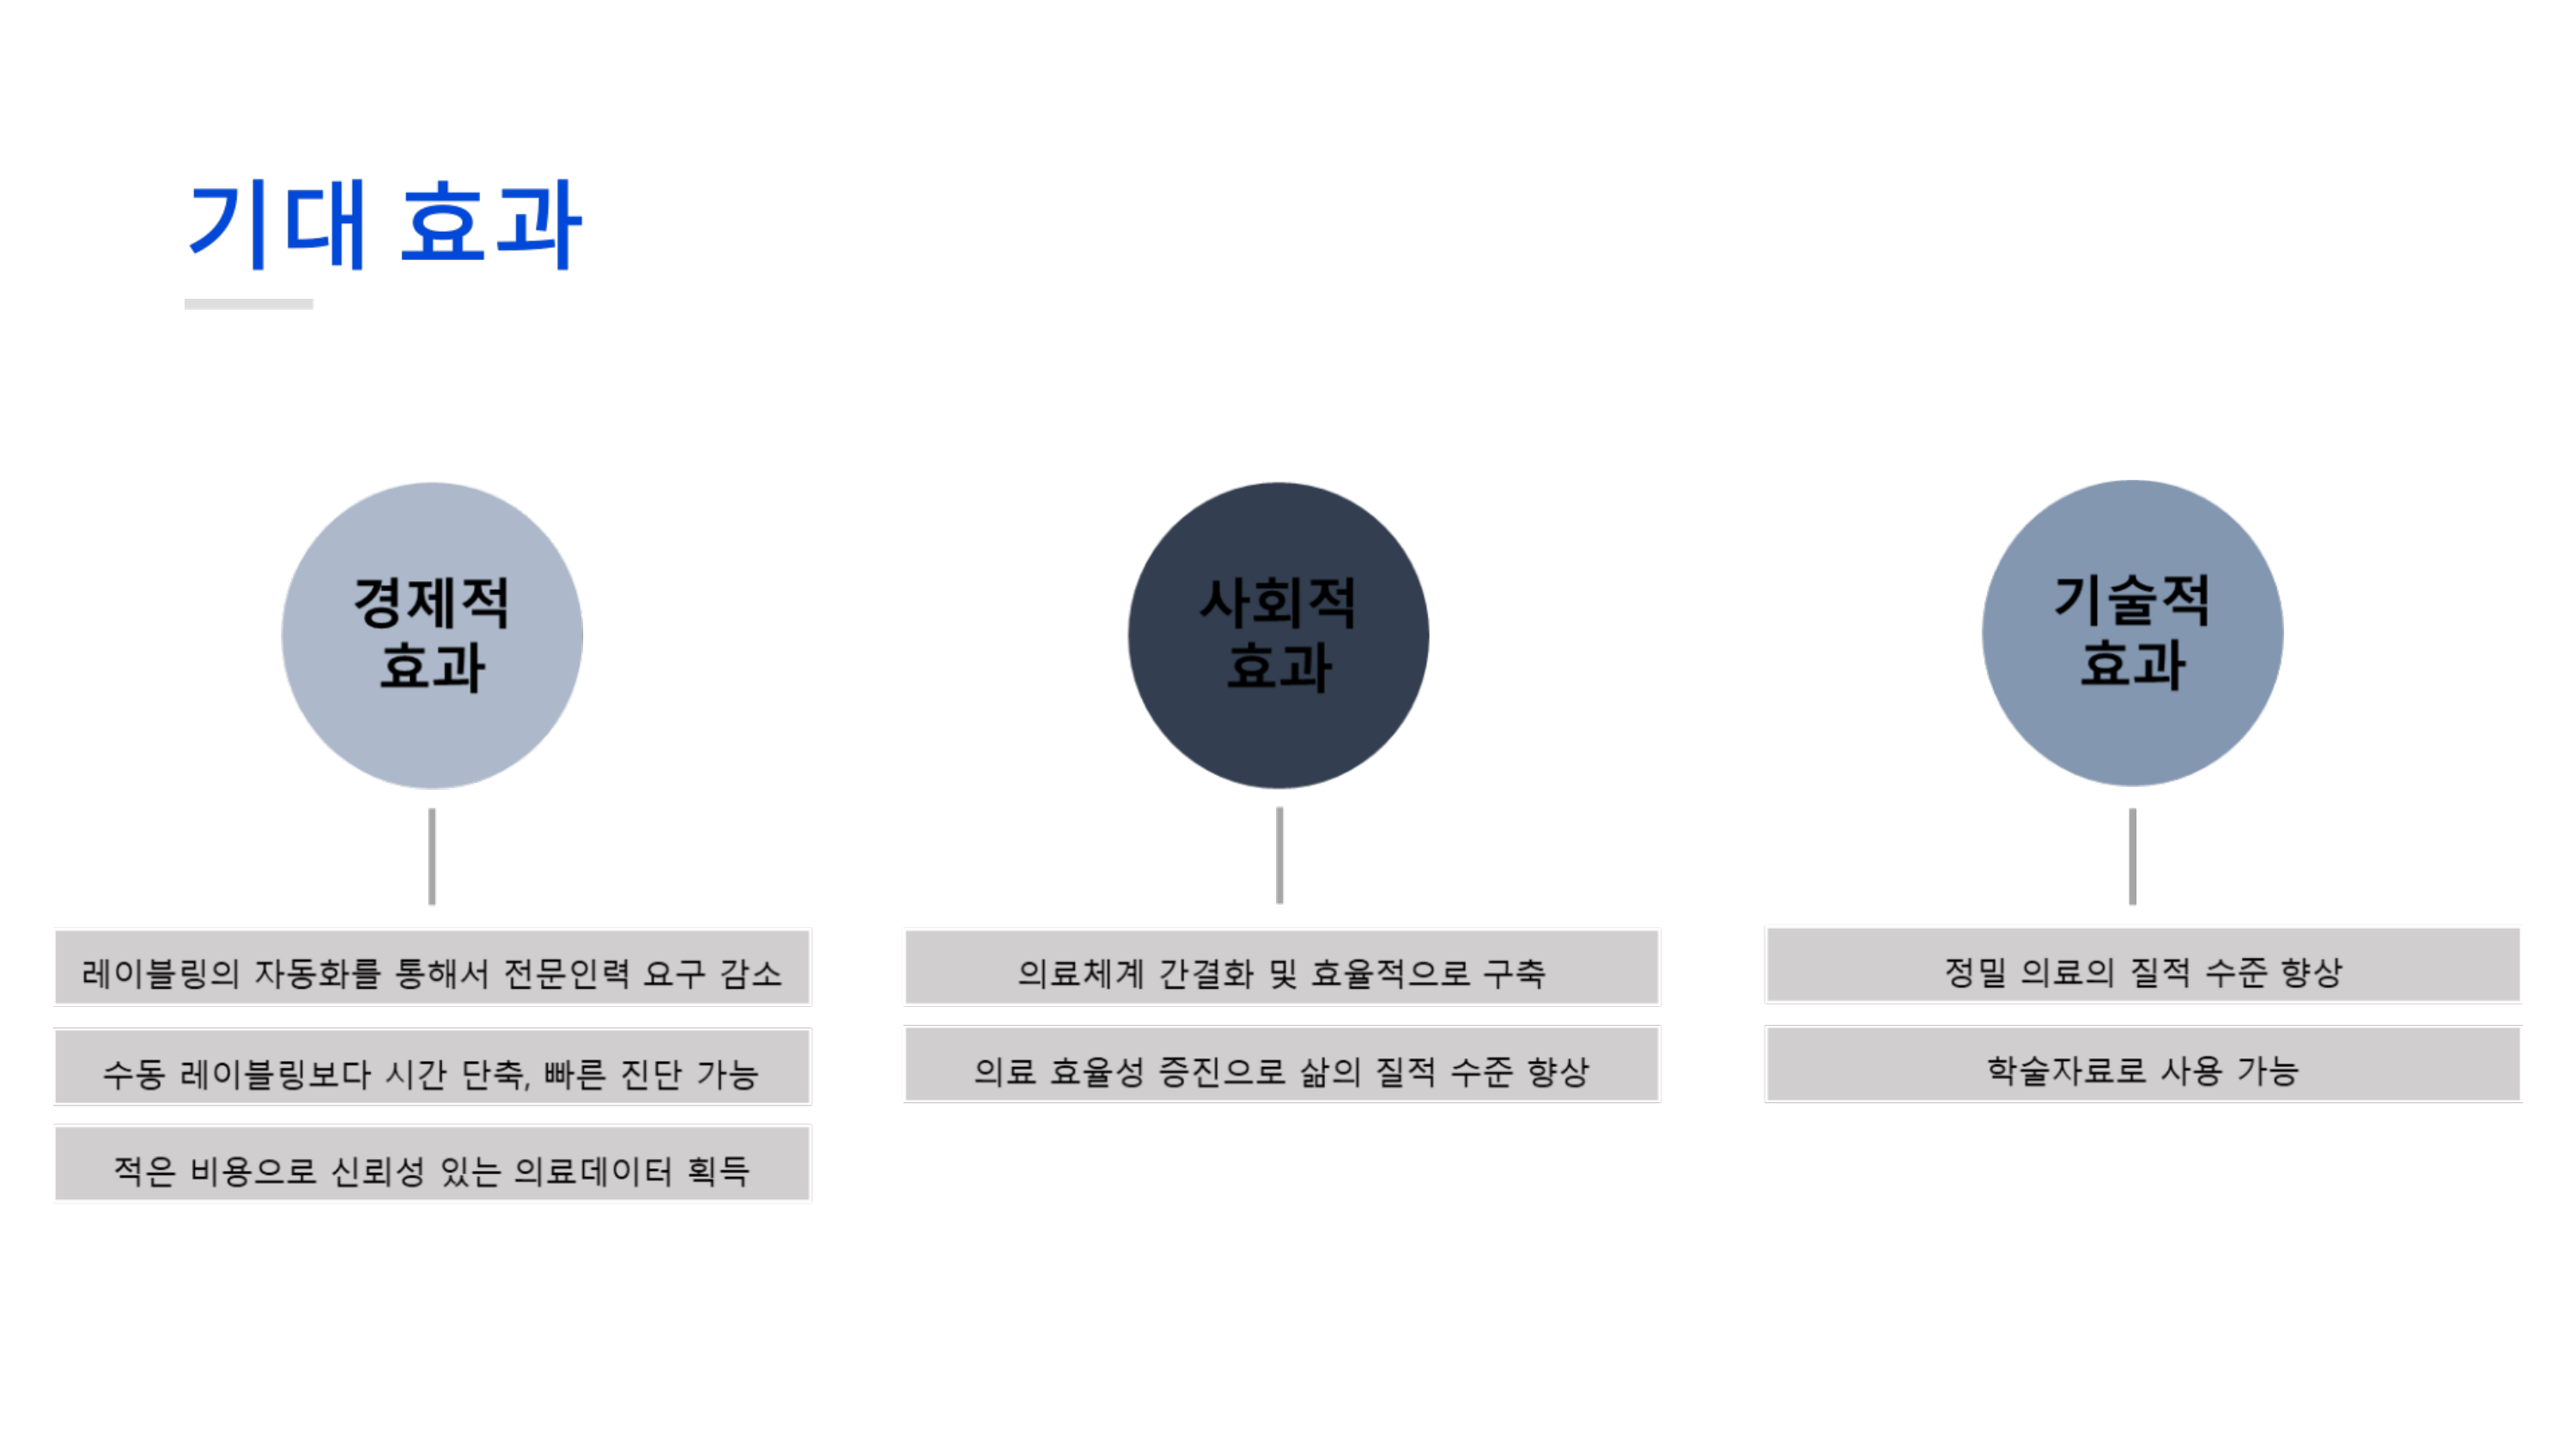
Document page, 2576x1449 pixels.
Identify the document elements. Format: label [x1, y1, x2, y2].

text_box [185, 299, 315, 311]
picture [169, 149, 628, 315]
text_box [52, 480, 2523, 1210]
